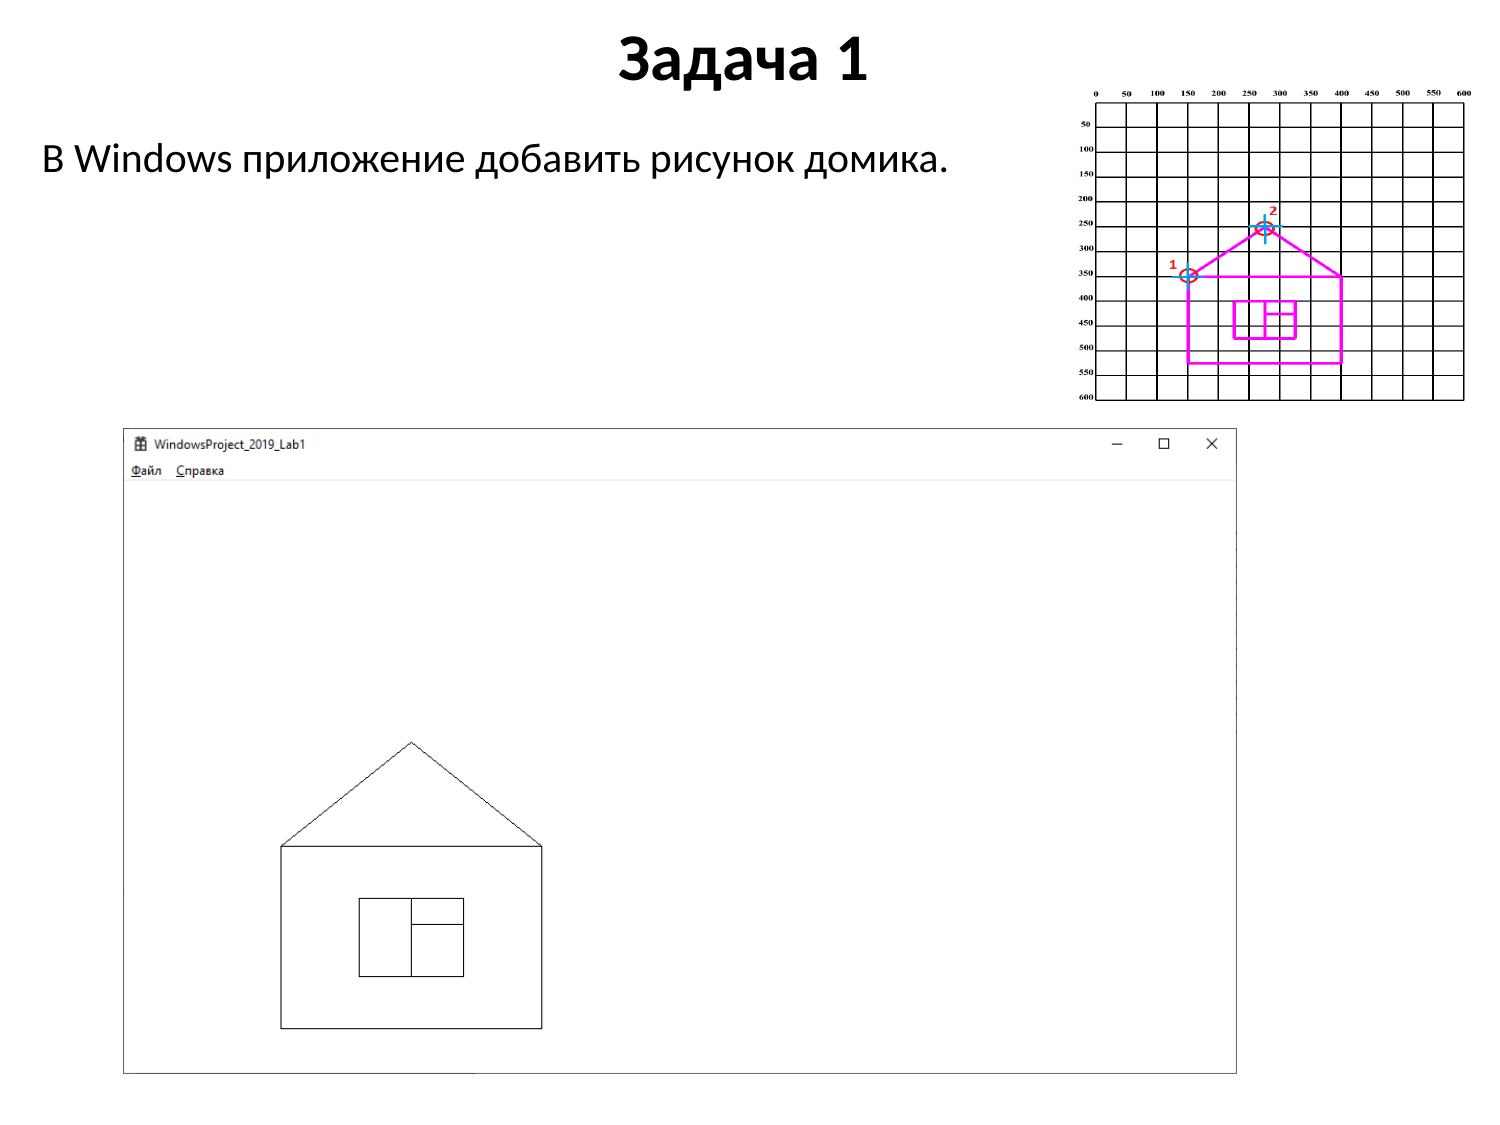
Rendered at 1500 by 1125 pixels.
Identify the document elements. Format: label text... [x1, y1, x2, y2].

text_box В Windows приложение добавить рисунок домика. [17, 123, 1060, 188]
picture [123, 77, 1498, 1075]
title Задача 1 [29, 19, 1459, 88]
